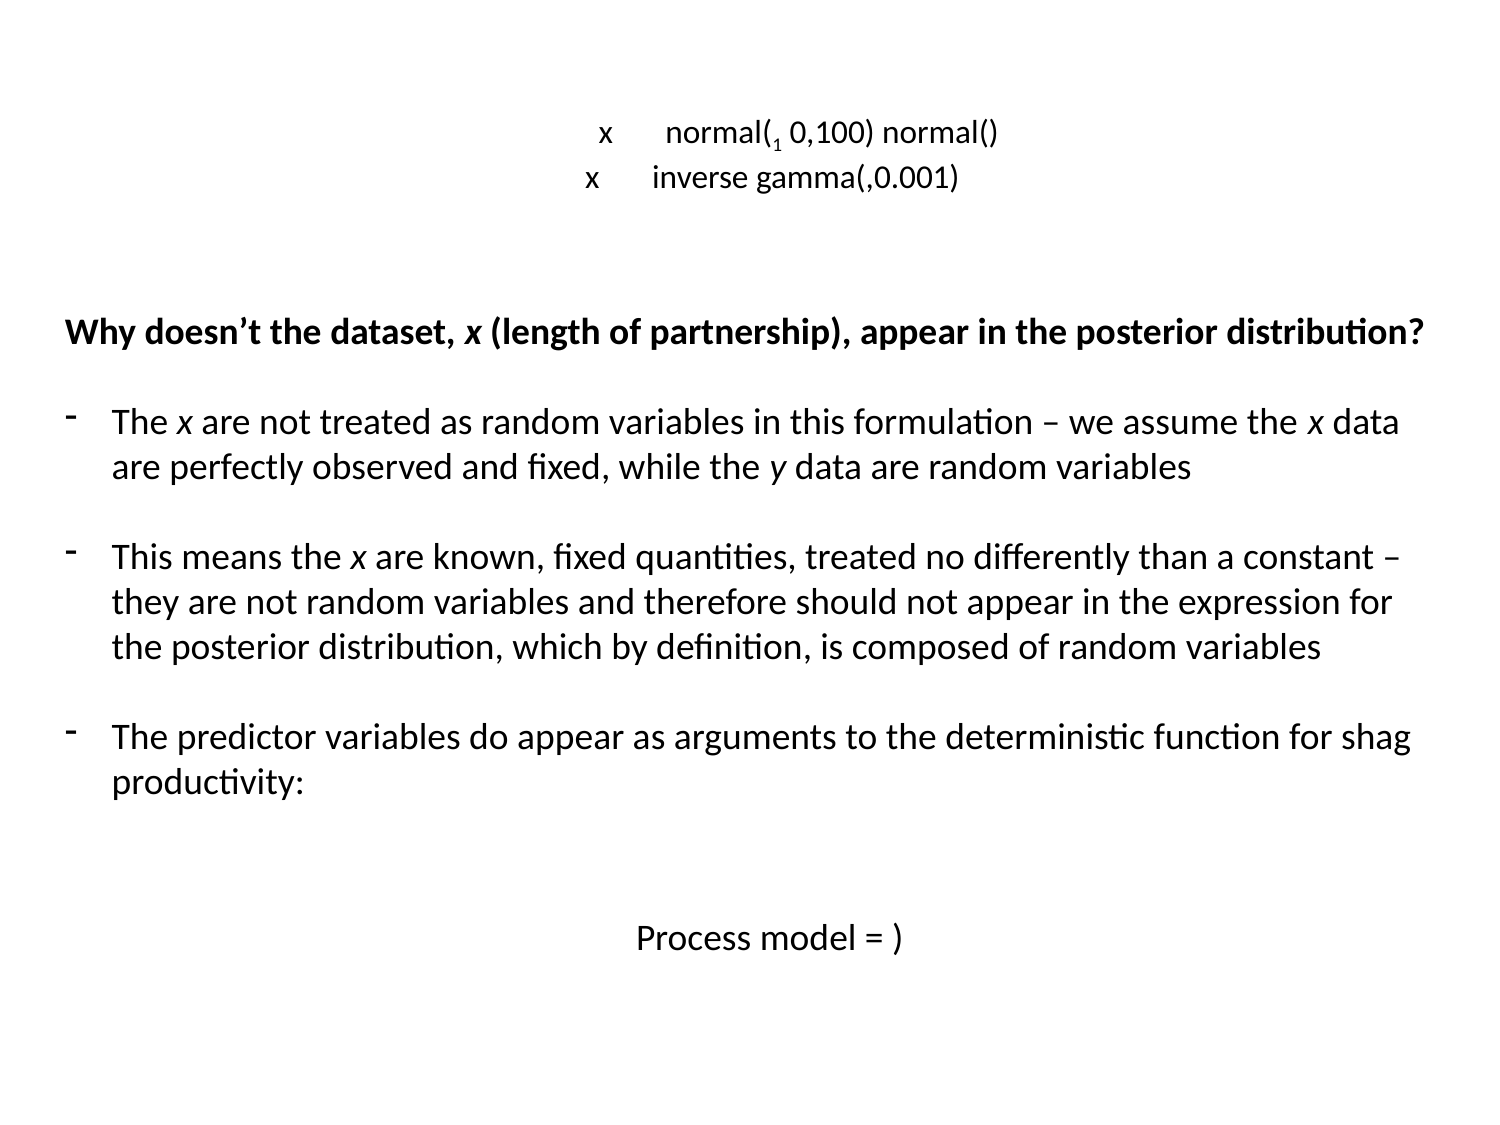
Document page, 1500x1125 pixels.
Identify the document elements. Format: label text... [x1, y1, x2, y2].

text_box Why doesn’t the dataset, x (length of partnership), appear in the posterior distribution? The x are not treated as random variables in this formulation – we assume the x data are perfectly observed and fixed, while the y data are random variables This means the x are known, fixed quantities, treated no differently than a constant – they are not random variables and therefore should not appear in the expression for the posterior distribution, which by definition, is composed of random variables The predictor variables do appear as arguments to the deterministic function for shag productivity: [49, 299, 1445, 855]
